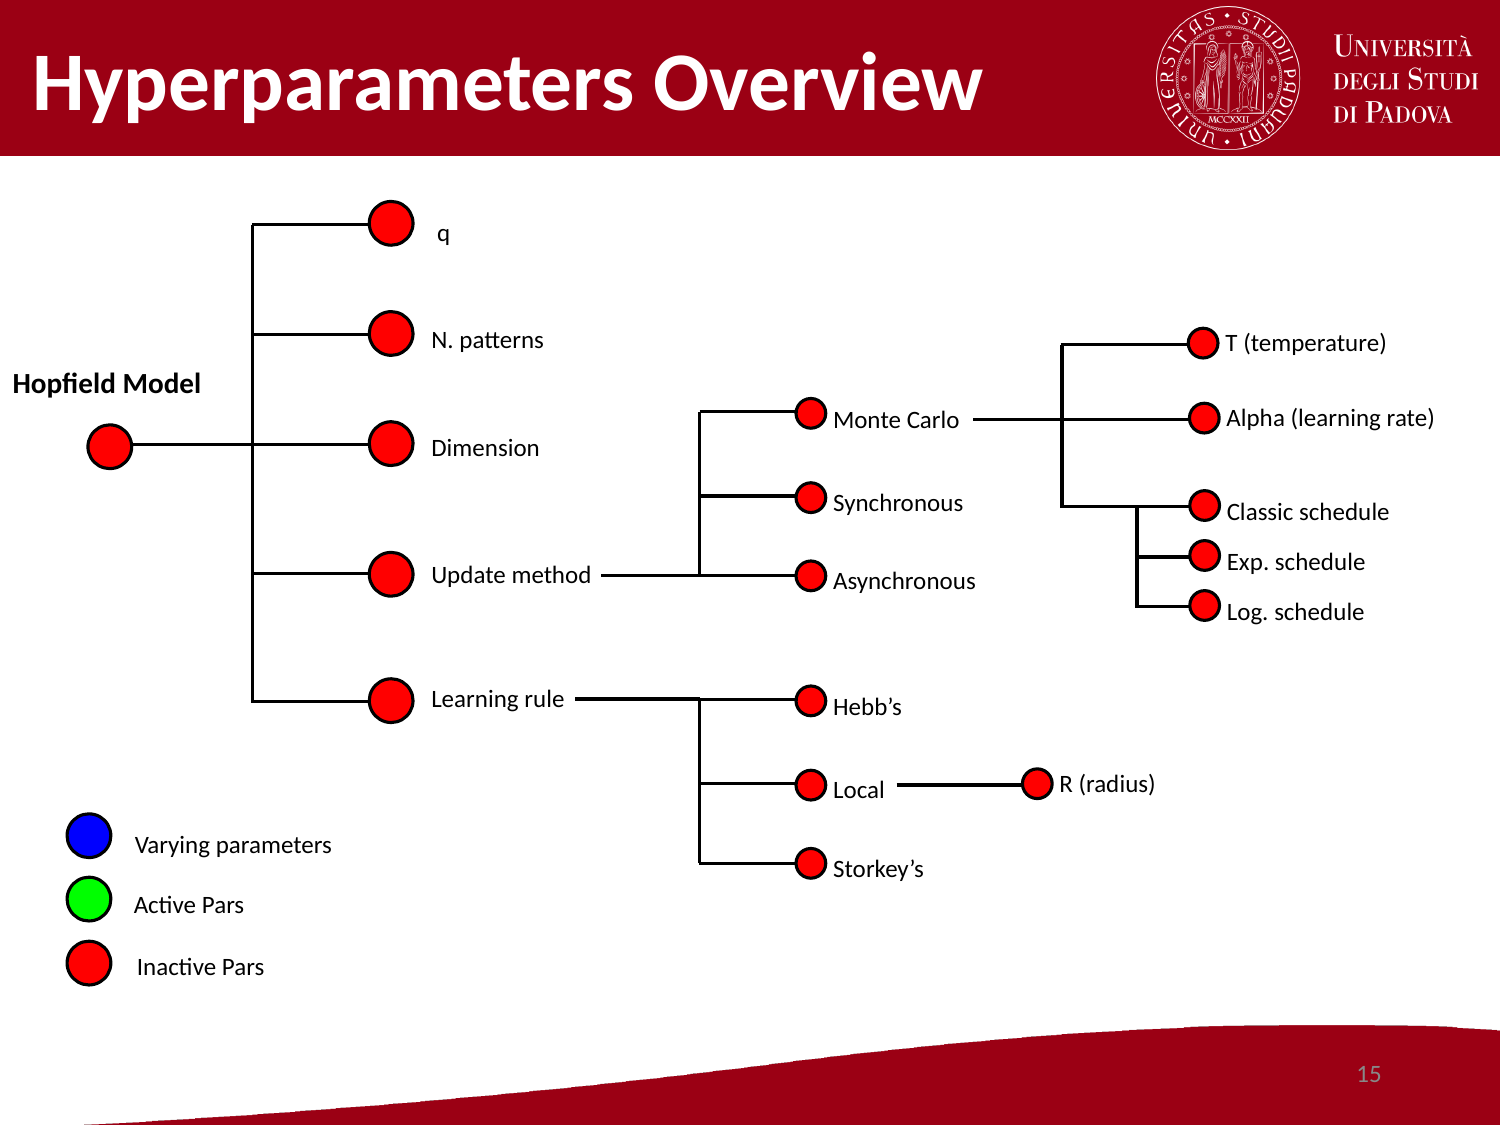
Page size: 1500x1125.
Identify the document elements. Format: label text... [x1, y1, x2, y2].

text_box Active Pars [118, 873, 316, 949]
text_box [87, 424, 132, 469]
text_box Inactive Pars [121, 935, 319, 1011]
text_box Varying parameters [114, 813, 380, 889]
text_box [796, 398, 826, 429]
text_box q [416, 201, 613, 277]
text_box Monte Carlo [818, 388, 1015, 441]
text_box [369, 201, 414, 246]
text_box [796, 848, 826, 879]
text_box [1189, 490, 1220, 521]
text_box [1188, 328, 1219, 358]
picture [0, 0, 1500, 156]
text_box Log. schedule [1211, 580, 1409, 633]
text_box Classic schedule [1211, 480, 1409, 530]
text_box [369, 552, 414, 597]
text_box T (temperature) [1210, 311, 1407, 365]
text_box [796, 560, 826, 591]
text_box Hebb’s [818, 675, 1015, 729]
text_box [1022, 768, 1053, 799]
text_box Dimension [416, 416, 613, 492]
text_box N. patterns [416, 308, 613, 384]
text_box [796, 685, 826, 716]
text_box Asynchronous [818, 549, 1015, 603]
text_box [369, 311, 414, 356]
text_box R (radius) [1044, 752, 1291, 805]
text_box [1189, 540, 1220, 571]
text_box [796, 482, 826, 513]
text_box Update method [416, 543, 613, 619]
text_box [369, 421, 414, 466]
text_box Alpha (learning rate) [1211, 386, 1458, 440]
text_box Storkey’s [818, 837, 1015, 890]
text_box [369, 678, 414, 723]
text_box [1189, 590, 1220, 621]
picture [38, 1024, 1500, 1125]
text_box Synchronous [818, 471, 1015, 524]
text_box [796, 770, 826, 801]
text_box [1189, 403, 1220, 433]
text_box [67, 813, 111, 858]
text_box Hopfield Model [0, 349, 223, 409]
text_box [67, 877, 111, 921]
text_box Exp. schedule [1211, 530, 1409, 580]
text_box Learning rule [416, 667, 613, 743]
text_box Local [818, 759, 1015, 812]
text_box [67, 941, 111, 985]
